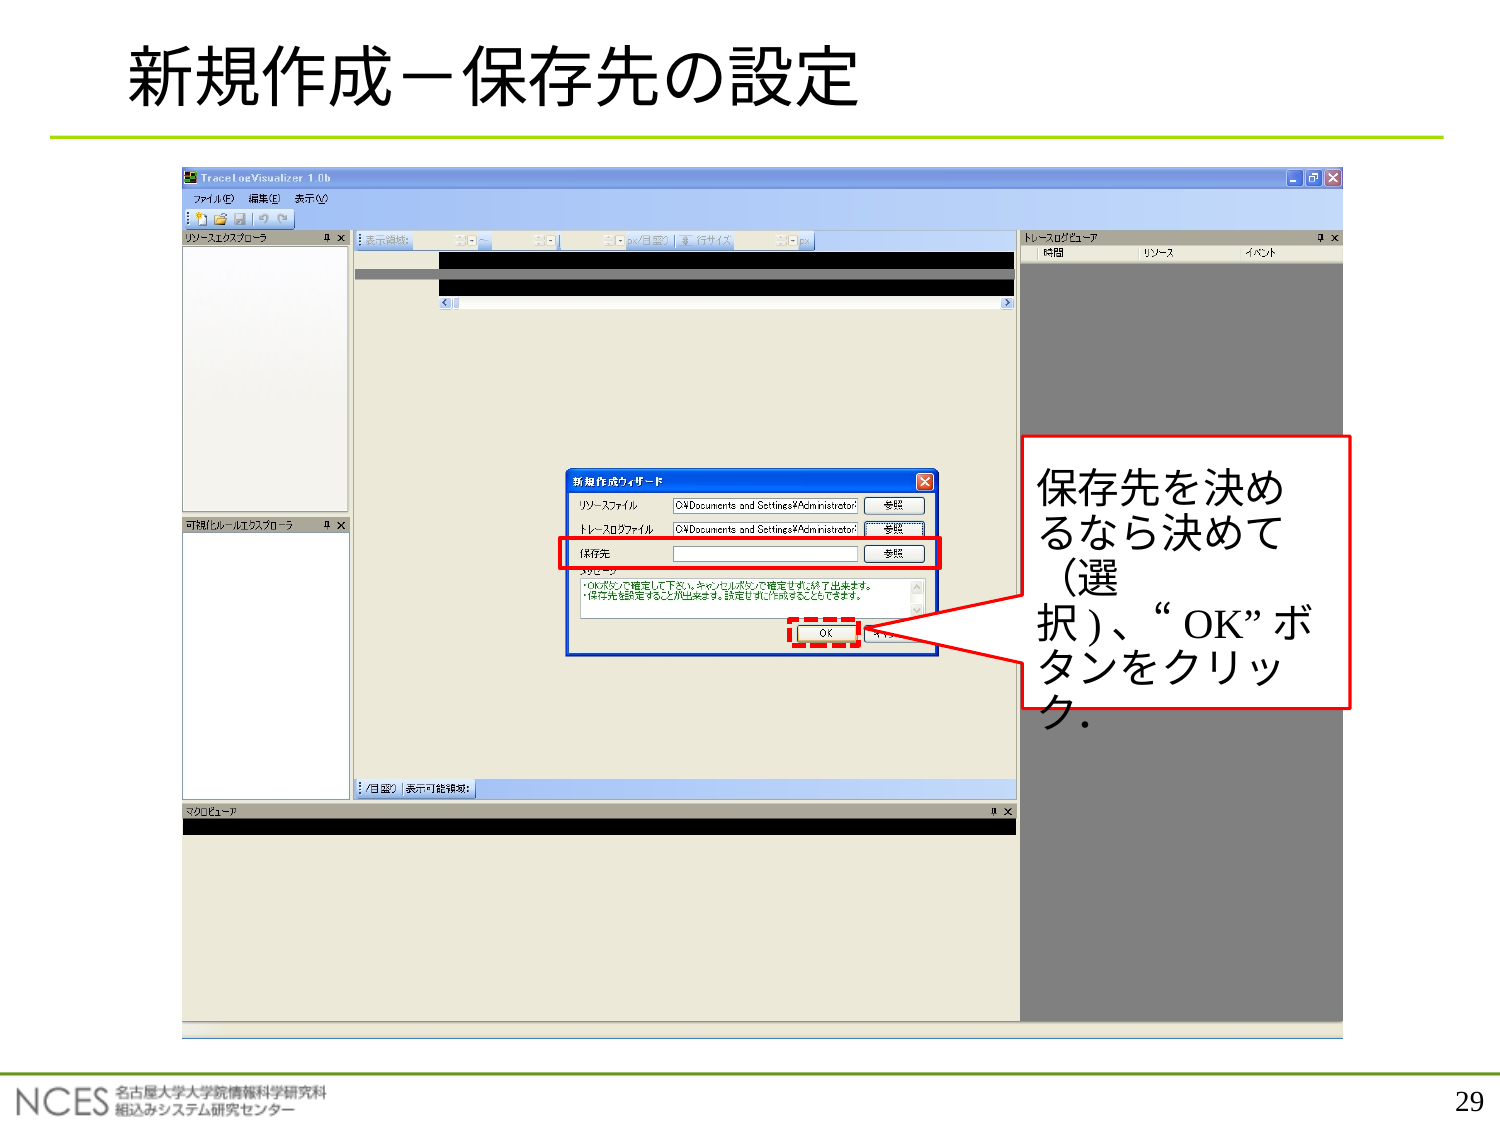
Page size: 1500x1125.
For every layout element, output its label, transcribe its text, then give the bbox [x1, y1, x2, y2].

title 新規作成－保存先の設定 [112, 37, 1388, 113]
slide_number 29 [1186, 1074, 1500, 1125]
picture [0, 1071, 1500, 1125]
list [181, 167, 1344, 1039]
